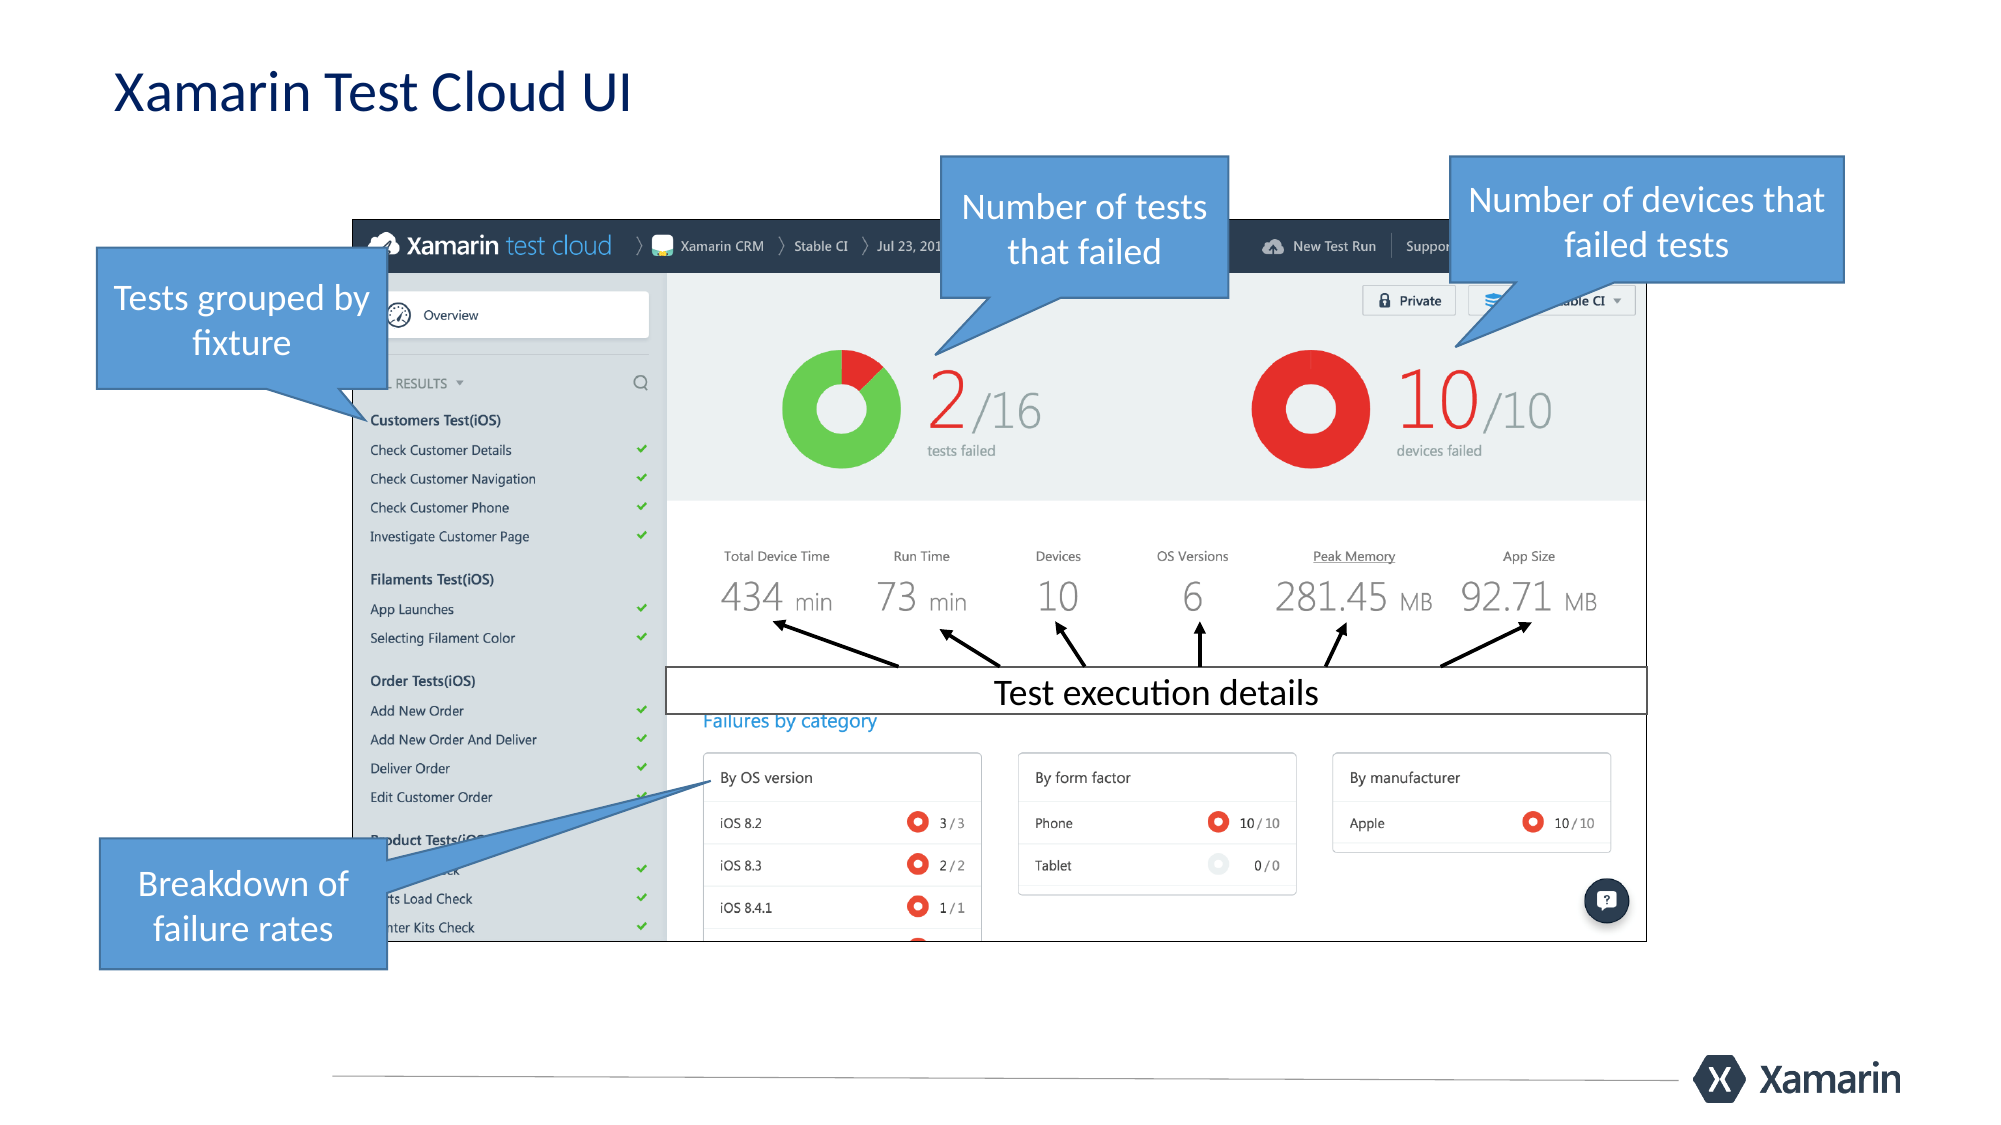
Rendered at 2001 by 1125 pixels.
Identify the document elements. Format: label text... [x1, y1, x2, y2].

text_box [772, 621, 899, 667]
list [352, 219, 1648, 942]
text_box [1440, 622, 1532, 667]
text_box Tests grouped by fixture [95, 246, 352, 418]
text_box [939, 629, 1000, 667]
text_box Number of tests that failed [940, 155, 1230, 219]
title Xamarin Test Cloud UI [99, 49, 1900, 136]
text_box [1325, 622, 1347, 667]
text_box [1055, 621, 1085, 667]
text_box Breakdown of failure rates [98, 837, 389, 971]
text_box Number of devices that failed tests [1449, 155, 1845, 284]
picture [1693, 1055, 1900, 1103]
